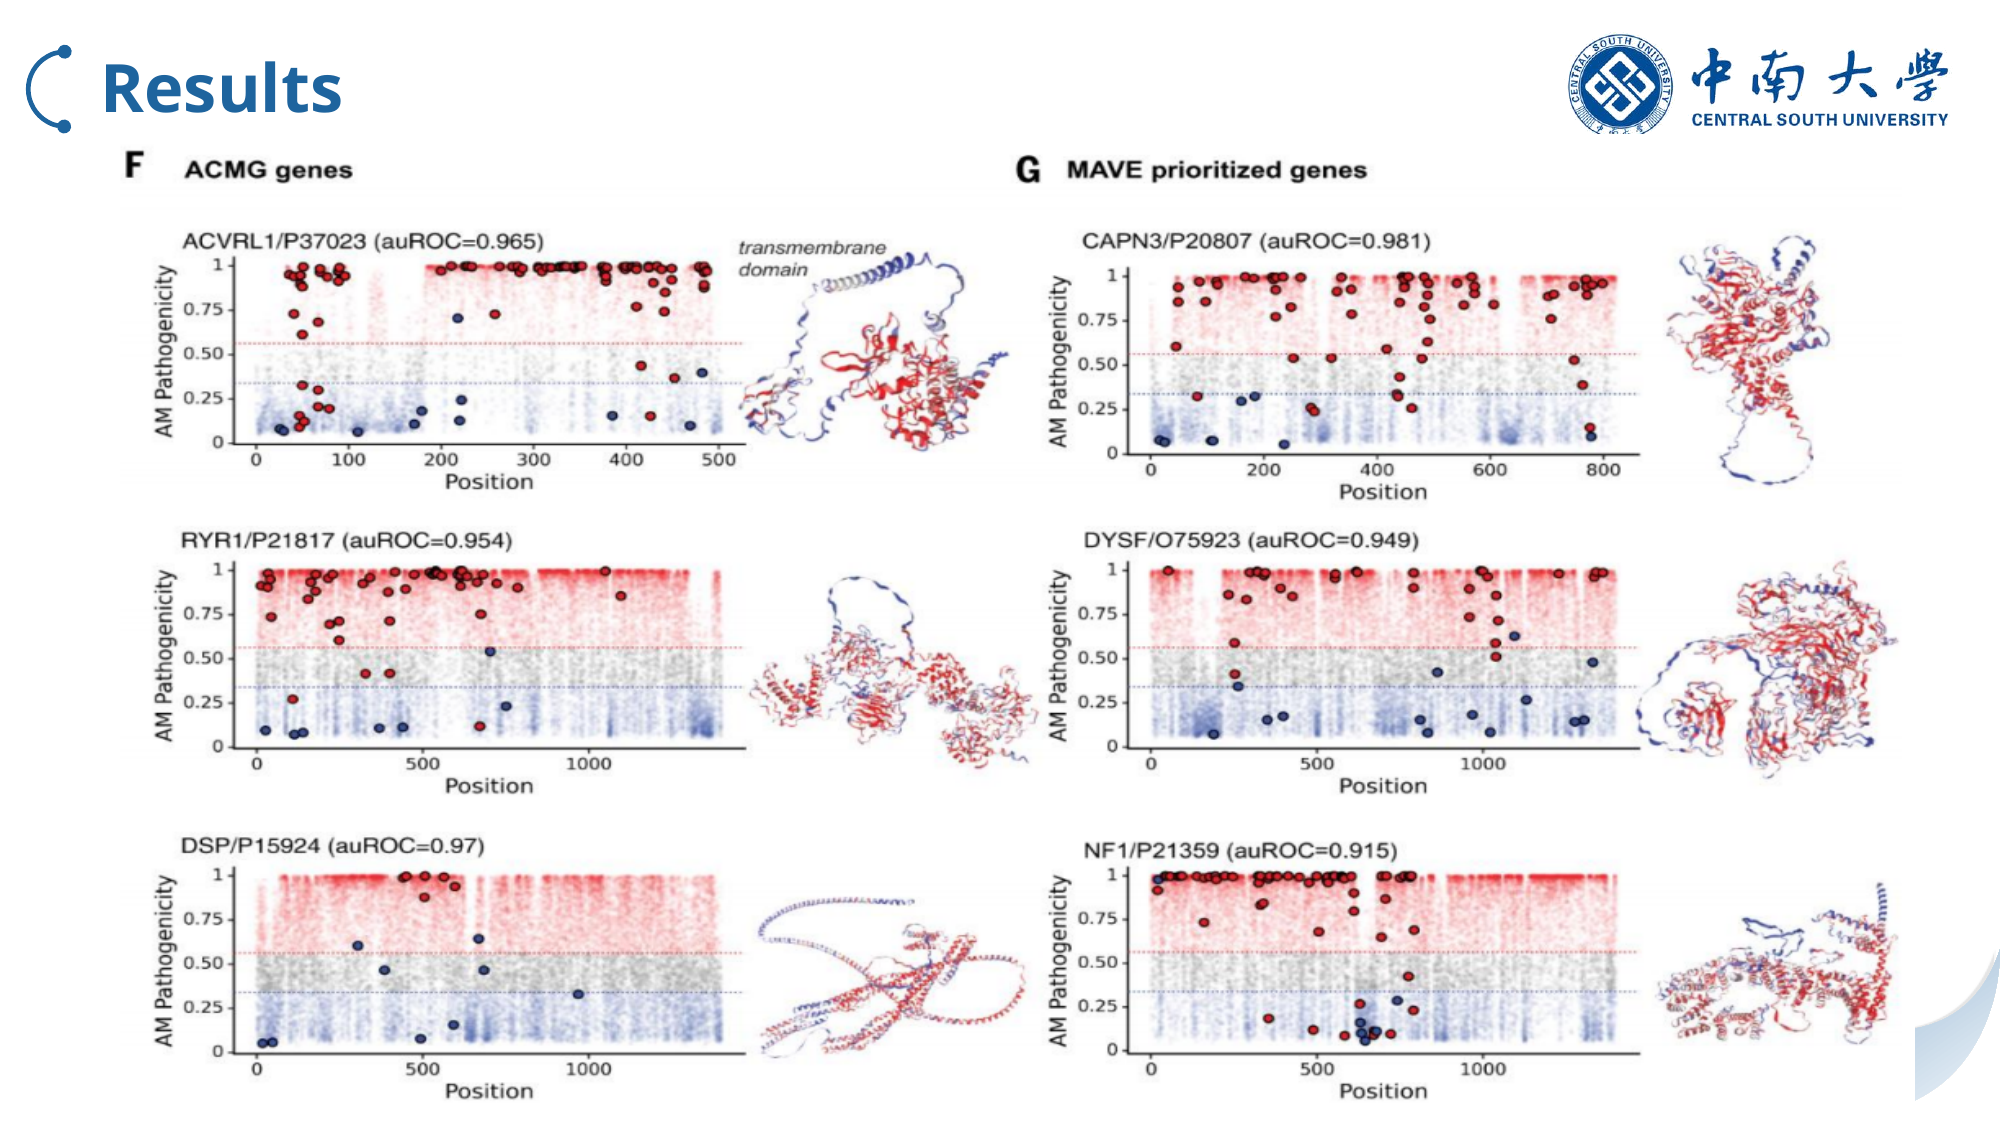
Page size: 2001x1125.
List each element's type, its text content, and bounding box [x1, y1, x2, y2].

picture [85, 30, 1964, 1125]
text_box Results [85, 38, 1375, 134]
